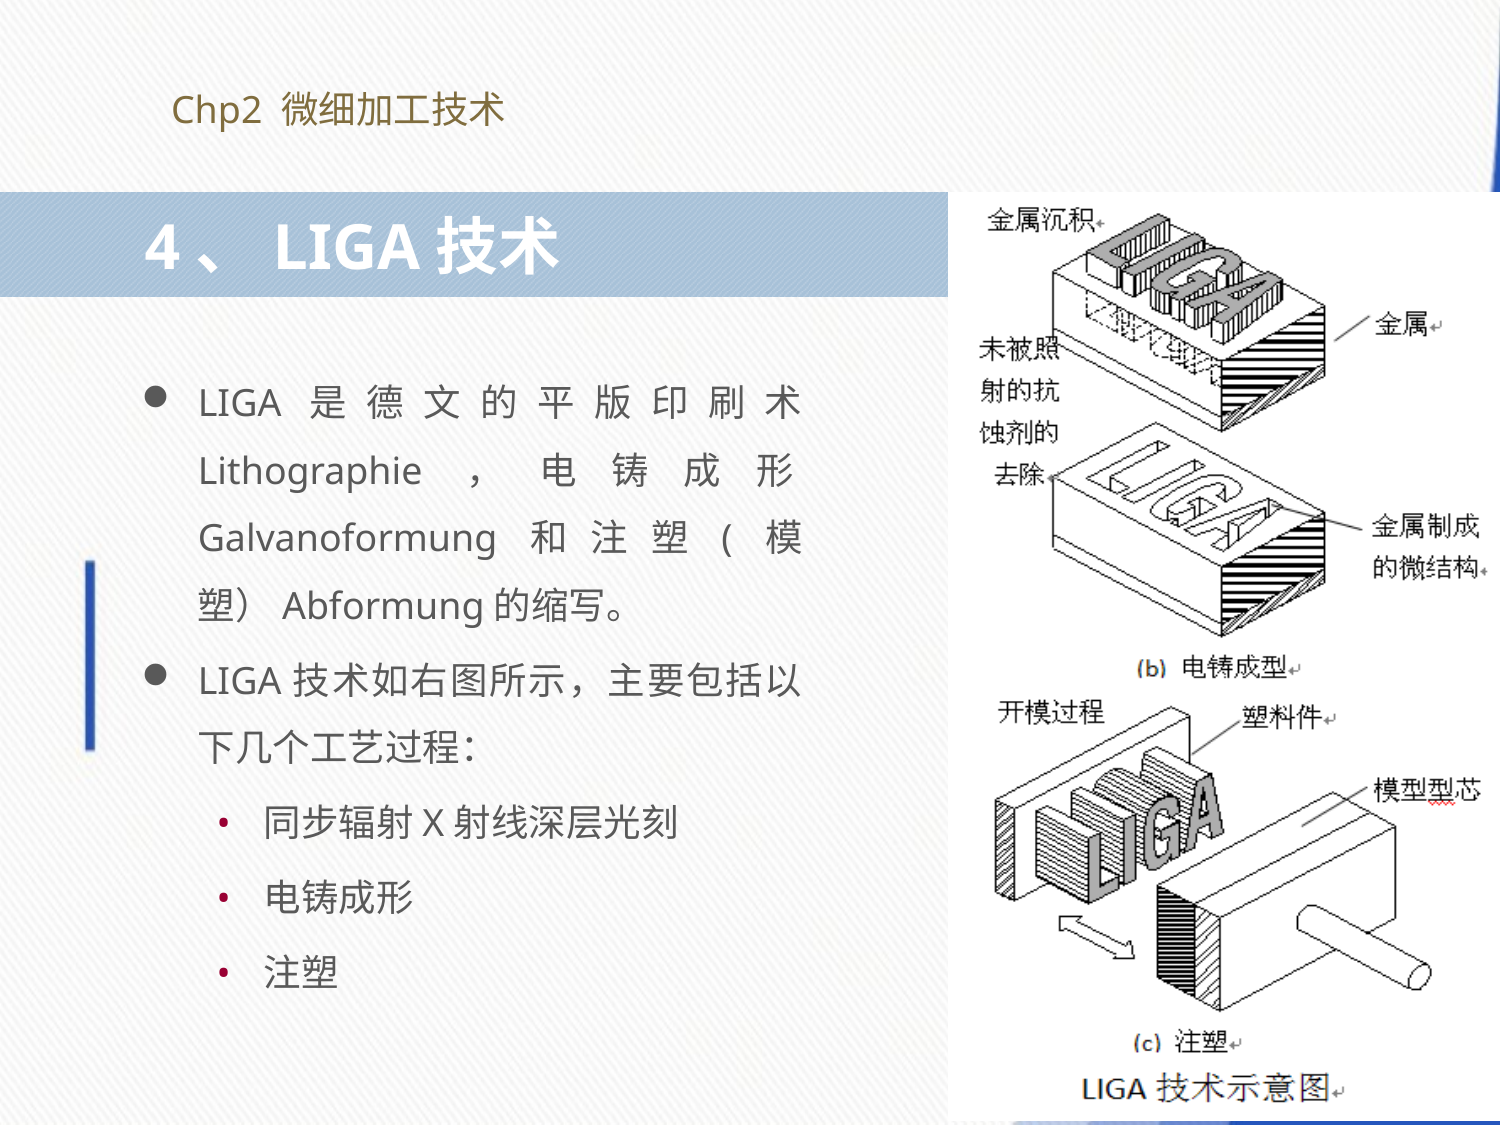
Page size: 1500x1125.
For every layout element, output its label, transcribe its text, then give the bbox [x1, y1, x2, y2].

picture [0, 0, 1500, 1125]
text_box Chp2 微细加工技术 [156, 78, 521, 139]
text_box LIGA是德文的平版印刷术 Lithographie，电铸成形Galvanoformung和注塑(模塑）Abformung的缩写。 LIGA技术如右图所示，主要包括以下几个工艺过程： 同步辐射X射线深层光刻 电铸成形 注塑 [126, 296, 818, 1030]
text_box 4、LIGA技术 [0, 192, 946, 297]
